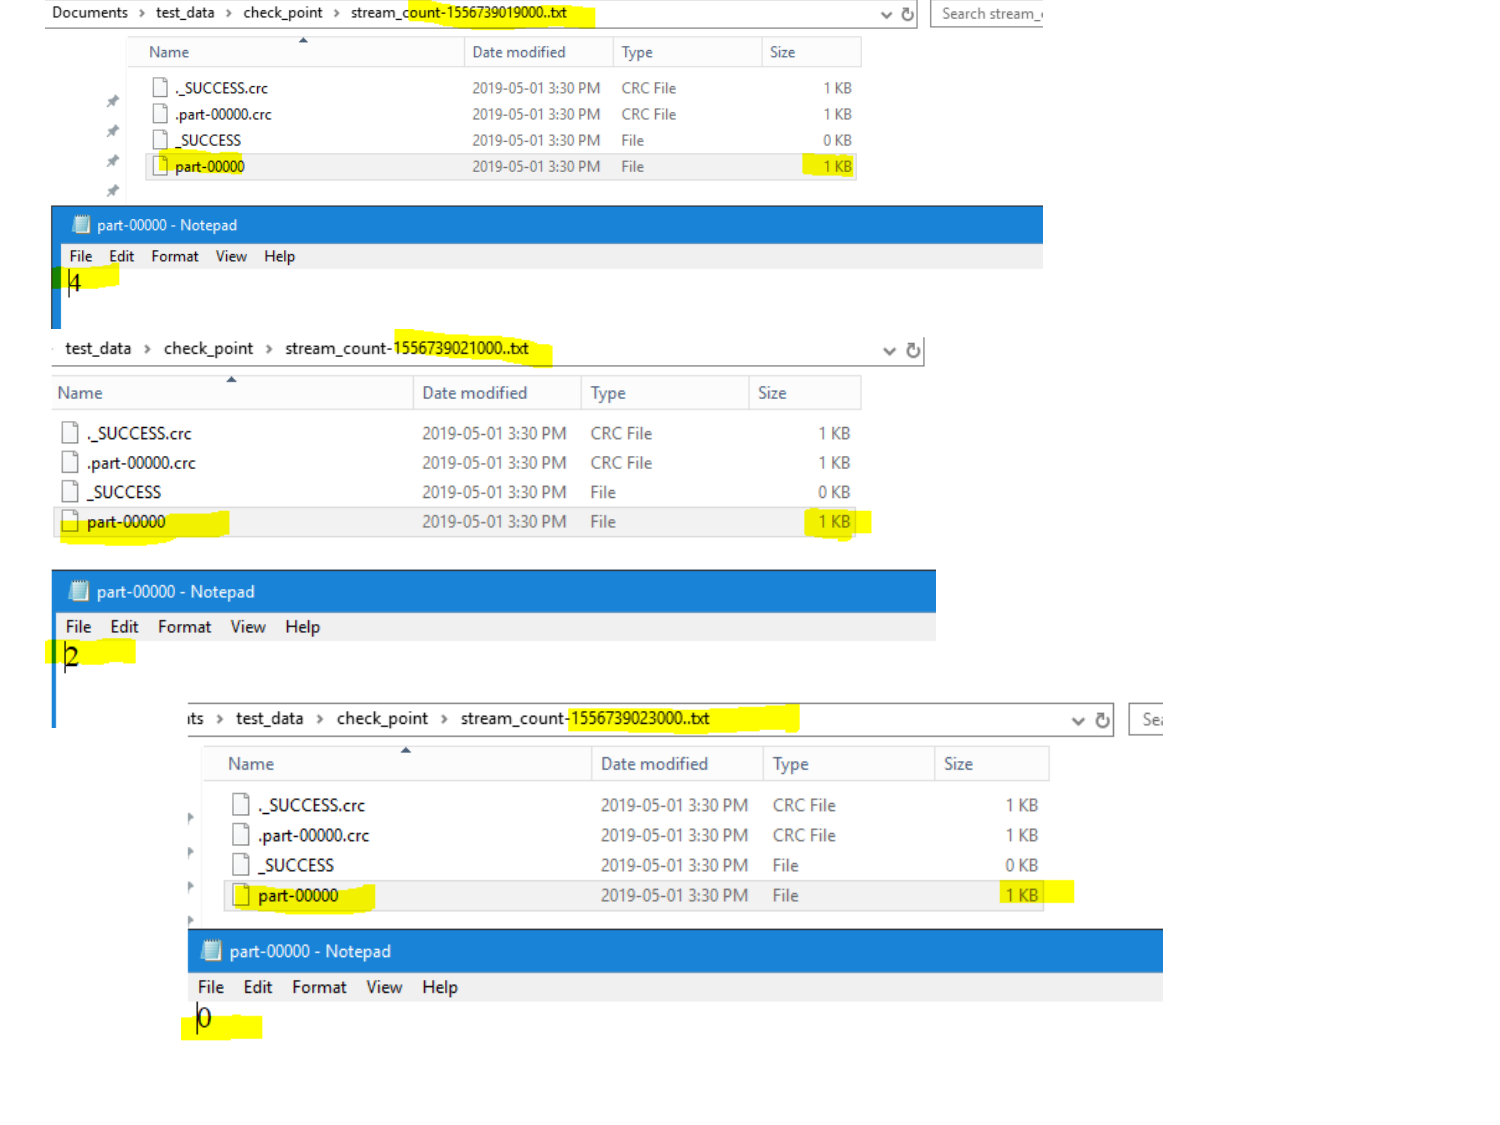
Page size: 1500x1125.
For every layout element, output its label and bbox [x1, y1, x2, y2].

picture [44, 0, 1163, 1112]
